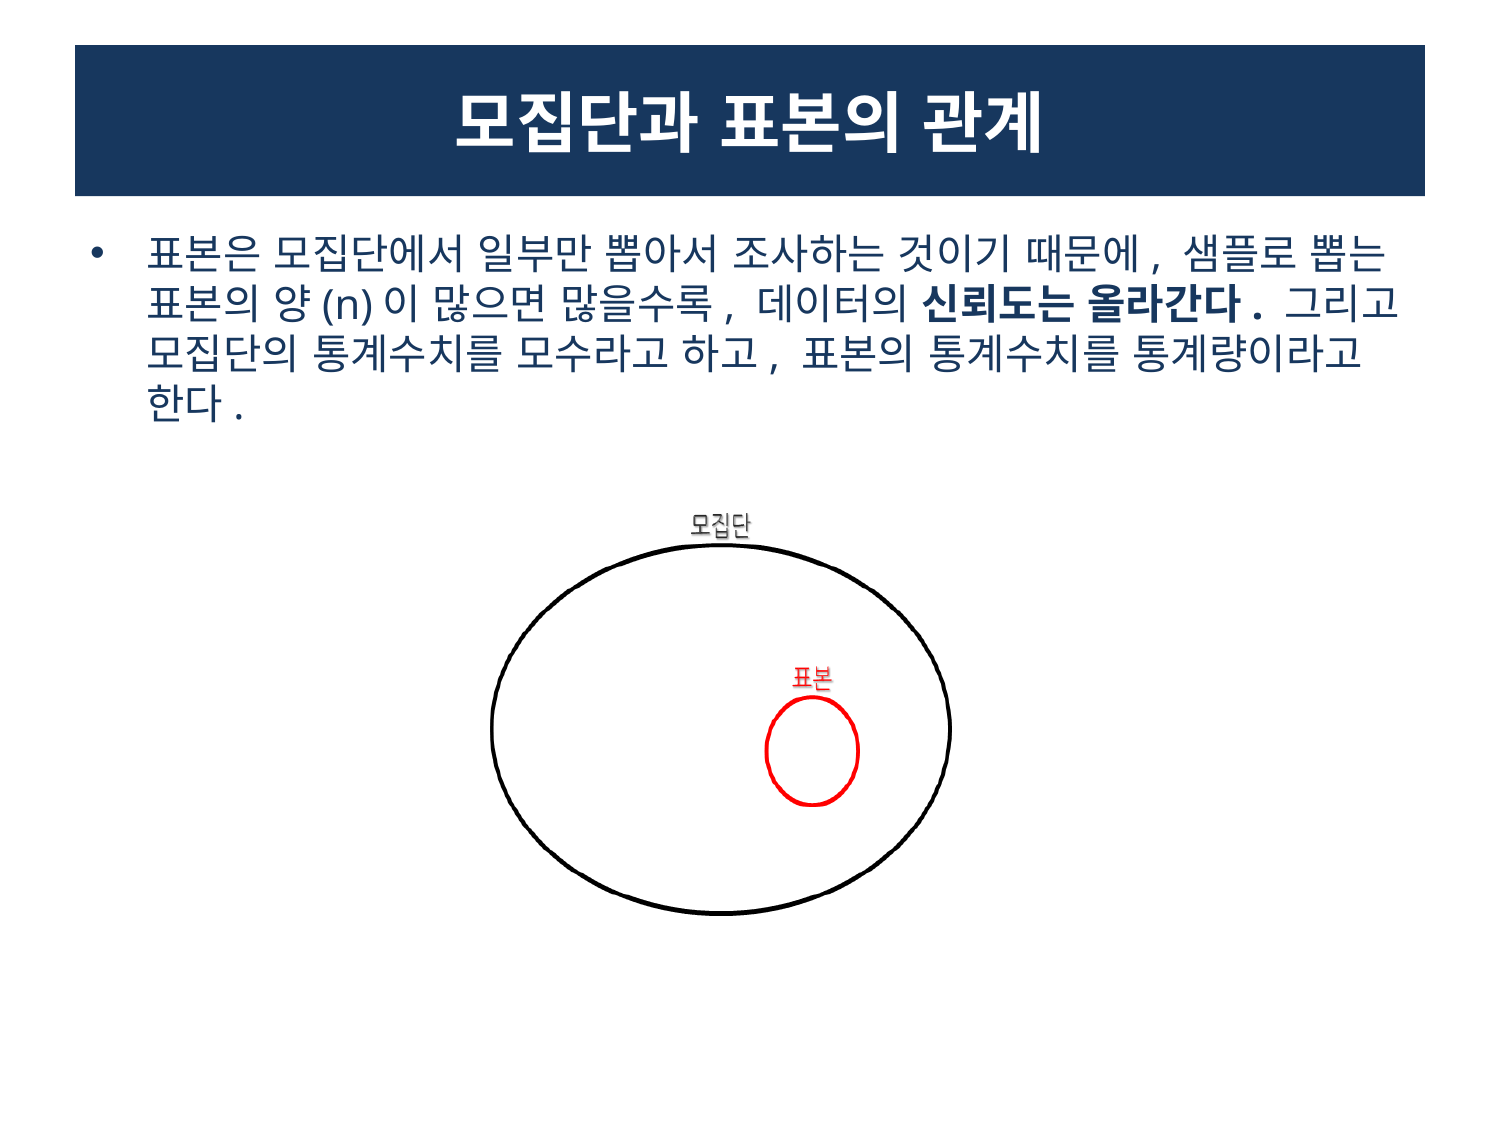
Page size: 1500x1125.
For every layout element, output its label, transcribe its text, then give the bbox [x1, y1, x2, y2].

title 모집단과 표본의 관계 [75, 45, 1425, 197]
list 표본은 모집단에서 일부만 뽑아서 조사하는 것이기 때문에, 샘플로 뽑는 표본의 양(n)이 많으면 많을수록, 데이터의 신뢰도는 올라간다. 그리고 모집단의 통계수치를 모수라고 하고, 표본의 통계수치를 통계량이라고 한다. [75, 219, 1425, 1005]
picture [466, 479, 987, 938]
